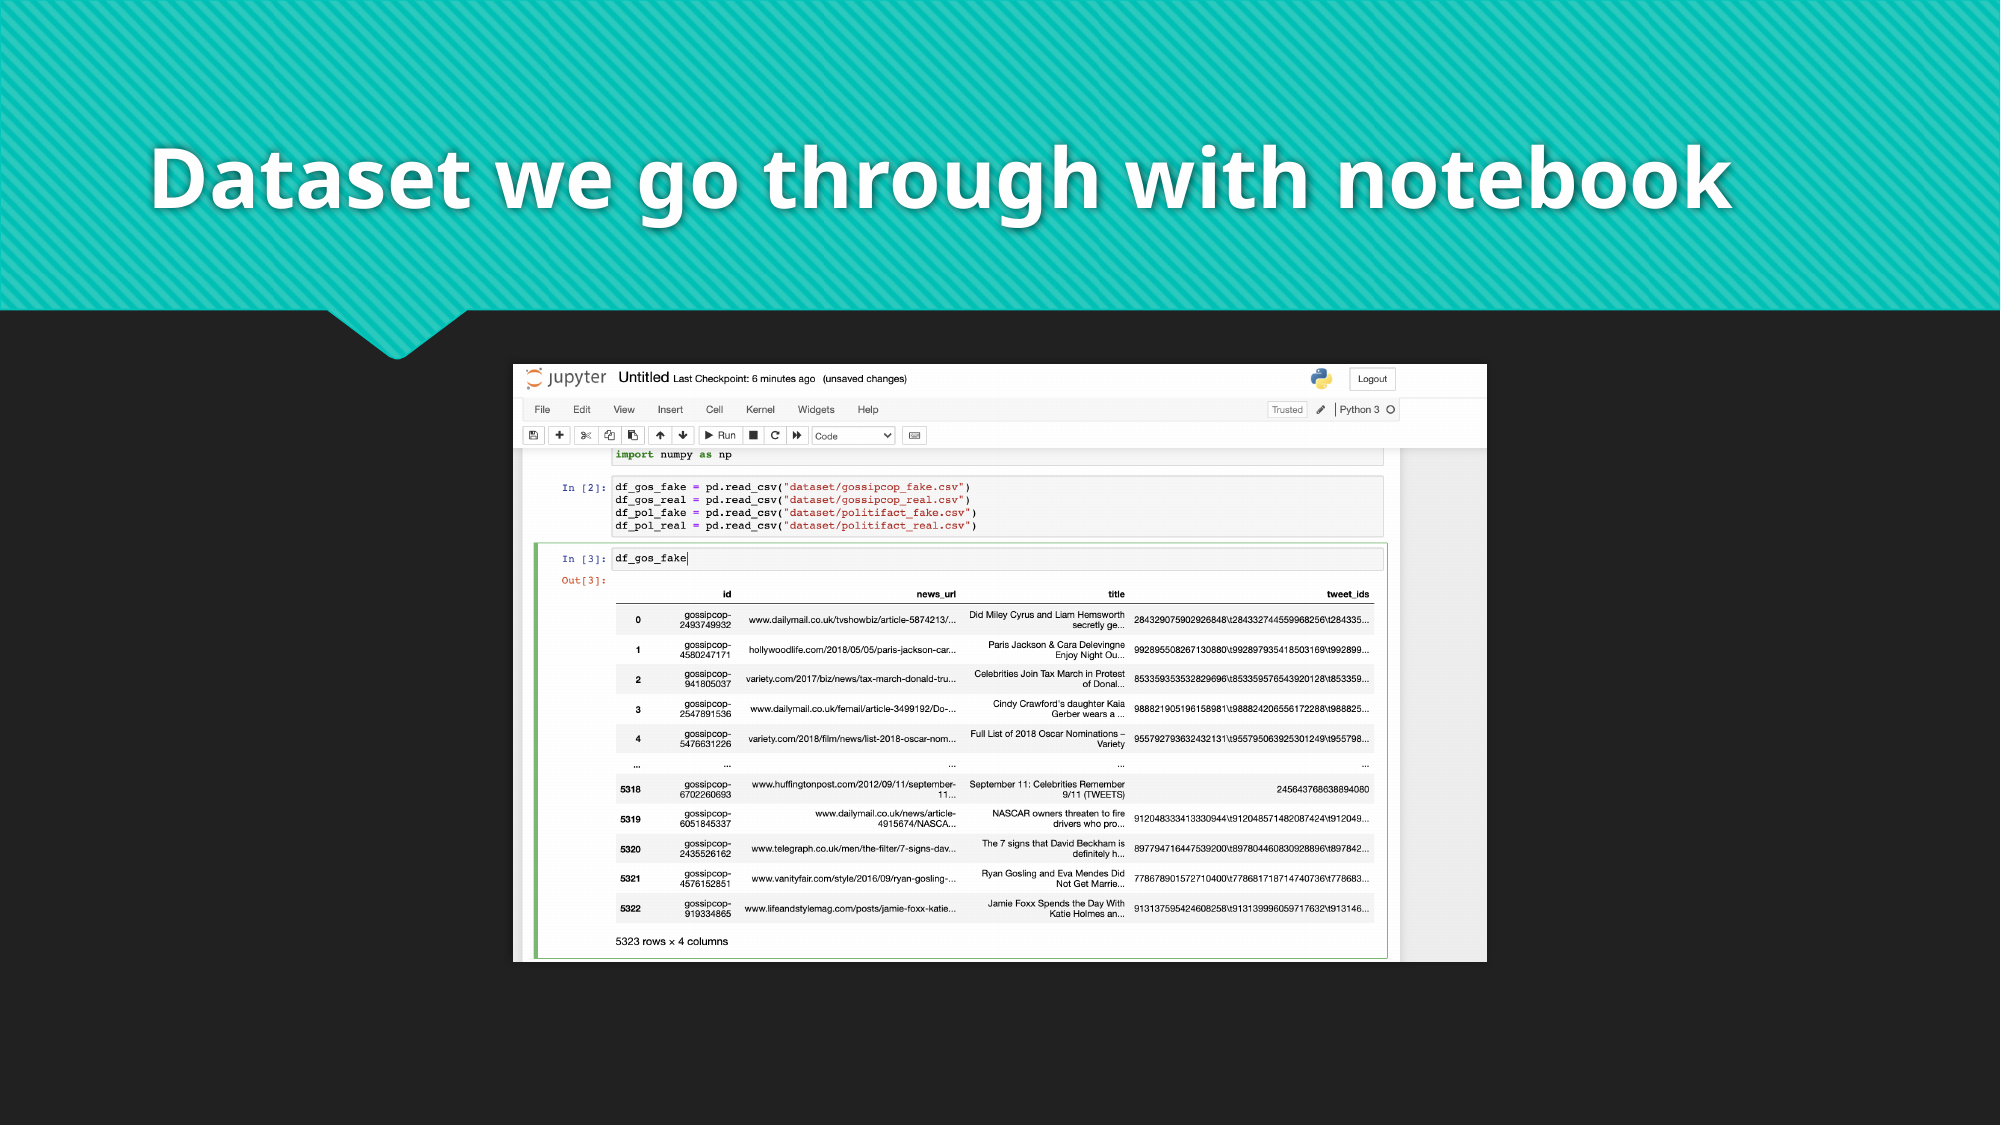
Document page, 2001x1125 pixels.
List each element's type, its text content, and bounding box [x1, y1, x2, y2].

title Dataset we go through with notebook [132, 73, 1868, 233]
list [512, 364, 1487, 962]
